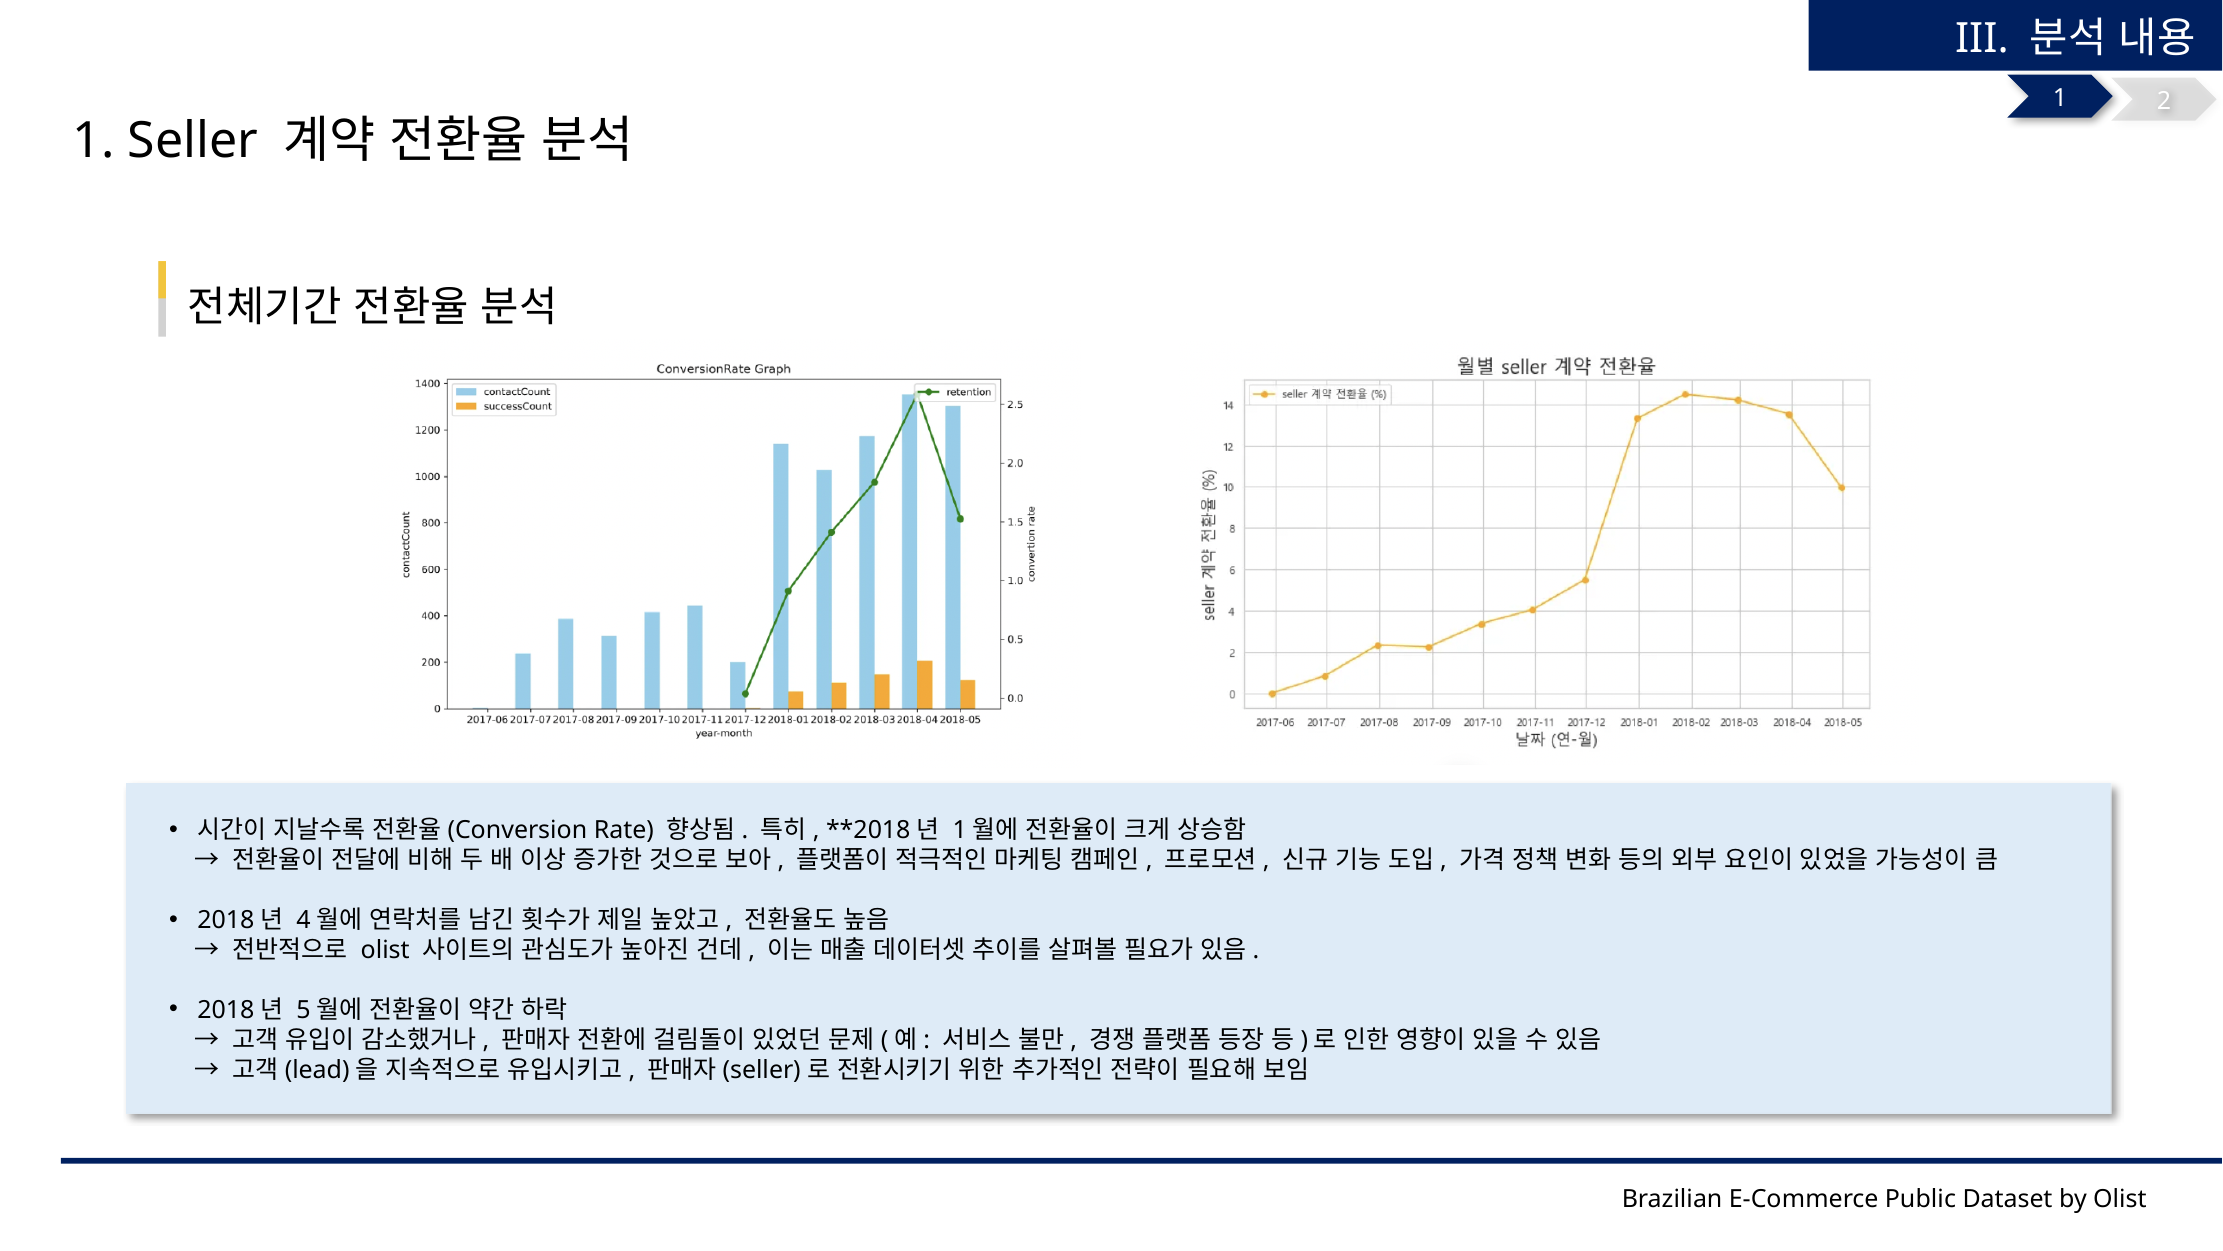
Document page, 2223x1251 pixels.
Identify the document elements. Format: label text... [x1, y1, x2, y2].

text_box [131, 788, 2111, 1113]
text_box III. 분석 내용 [1808, 0, 2223, 71]
footer Brazilian E-Commerce Public Dataset by Olist [1486, 1162, 2148, 1234]
text_box 전체기간 전환율 분석 [173, 271, 958, 337]
text_box 시간이 지날수록 전환율(Conversion Rate) 향상됨. 특히, **2018년 1월에 전환율이 크게 상승함 → 전환율이 전달에 비해 두 배 이상 증가한 것으로 보아, 플랫폼이 적극적인 마케팅 캠페인, 프로모션, 신규 기능 도입, 가격 정책 변화 등의 외부 요인이 있었을 가능성이 큼 2018년 4월에 연락처를 남긴 횟수가 제일 높았고, 전환율도 높음 → 전반적으로 olist 사이트의 관심도가 높아진 건데, 이는 매출 데이터셋 추이를 살펴볼 필요가 있음. 2018년 5월에 전환율이 약간 하락 → 고객 유입이 감소했거나, 판매자 전환에 걸림돌이 있었던 문제(예: 서비스 불만, 경쟁 플랫폼 등장 등)로 인한 영향이 있을 수 있음 → 고객(lead)을 지속적으로 유입시키고, 판매자(seller)로 전환시키기 위한 추가적인 전략이 필요해 보임 [138, 806, 2096, 1091]
picture [371, 339, 1081, 768]
text_box 2 [2108, 76, 2219, 122]
text_box 1. Seller 계약 전환율 분석 [58, 99, 1180, 175]
text_box [60, 1157, 2222, 1164]
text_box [158, 261, 166, 337]
picture [1179, 341, 1919, 765]
text_box 1 [2004, 73, 2115, 119]
